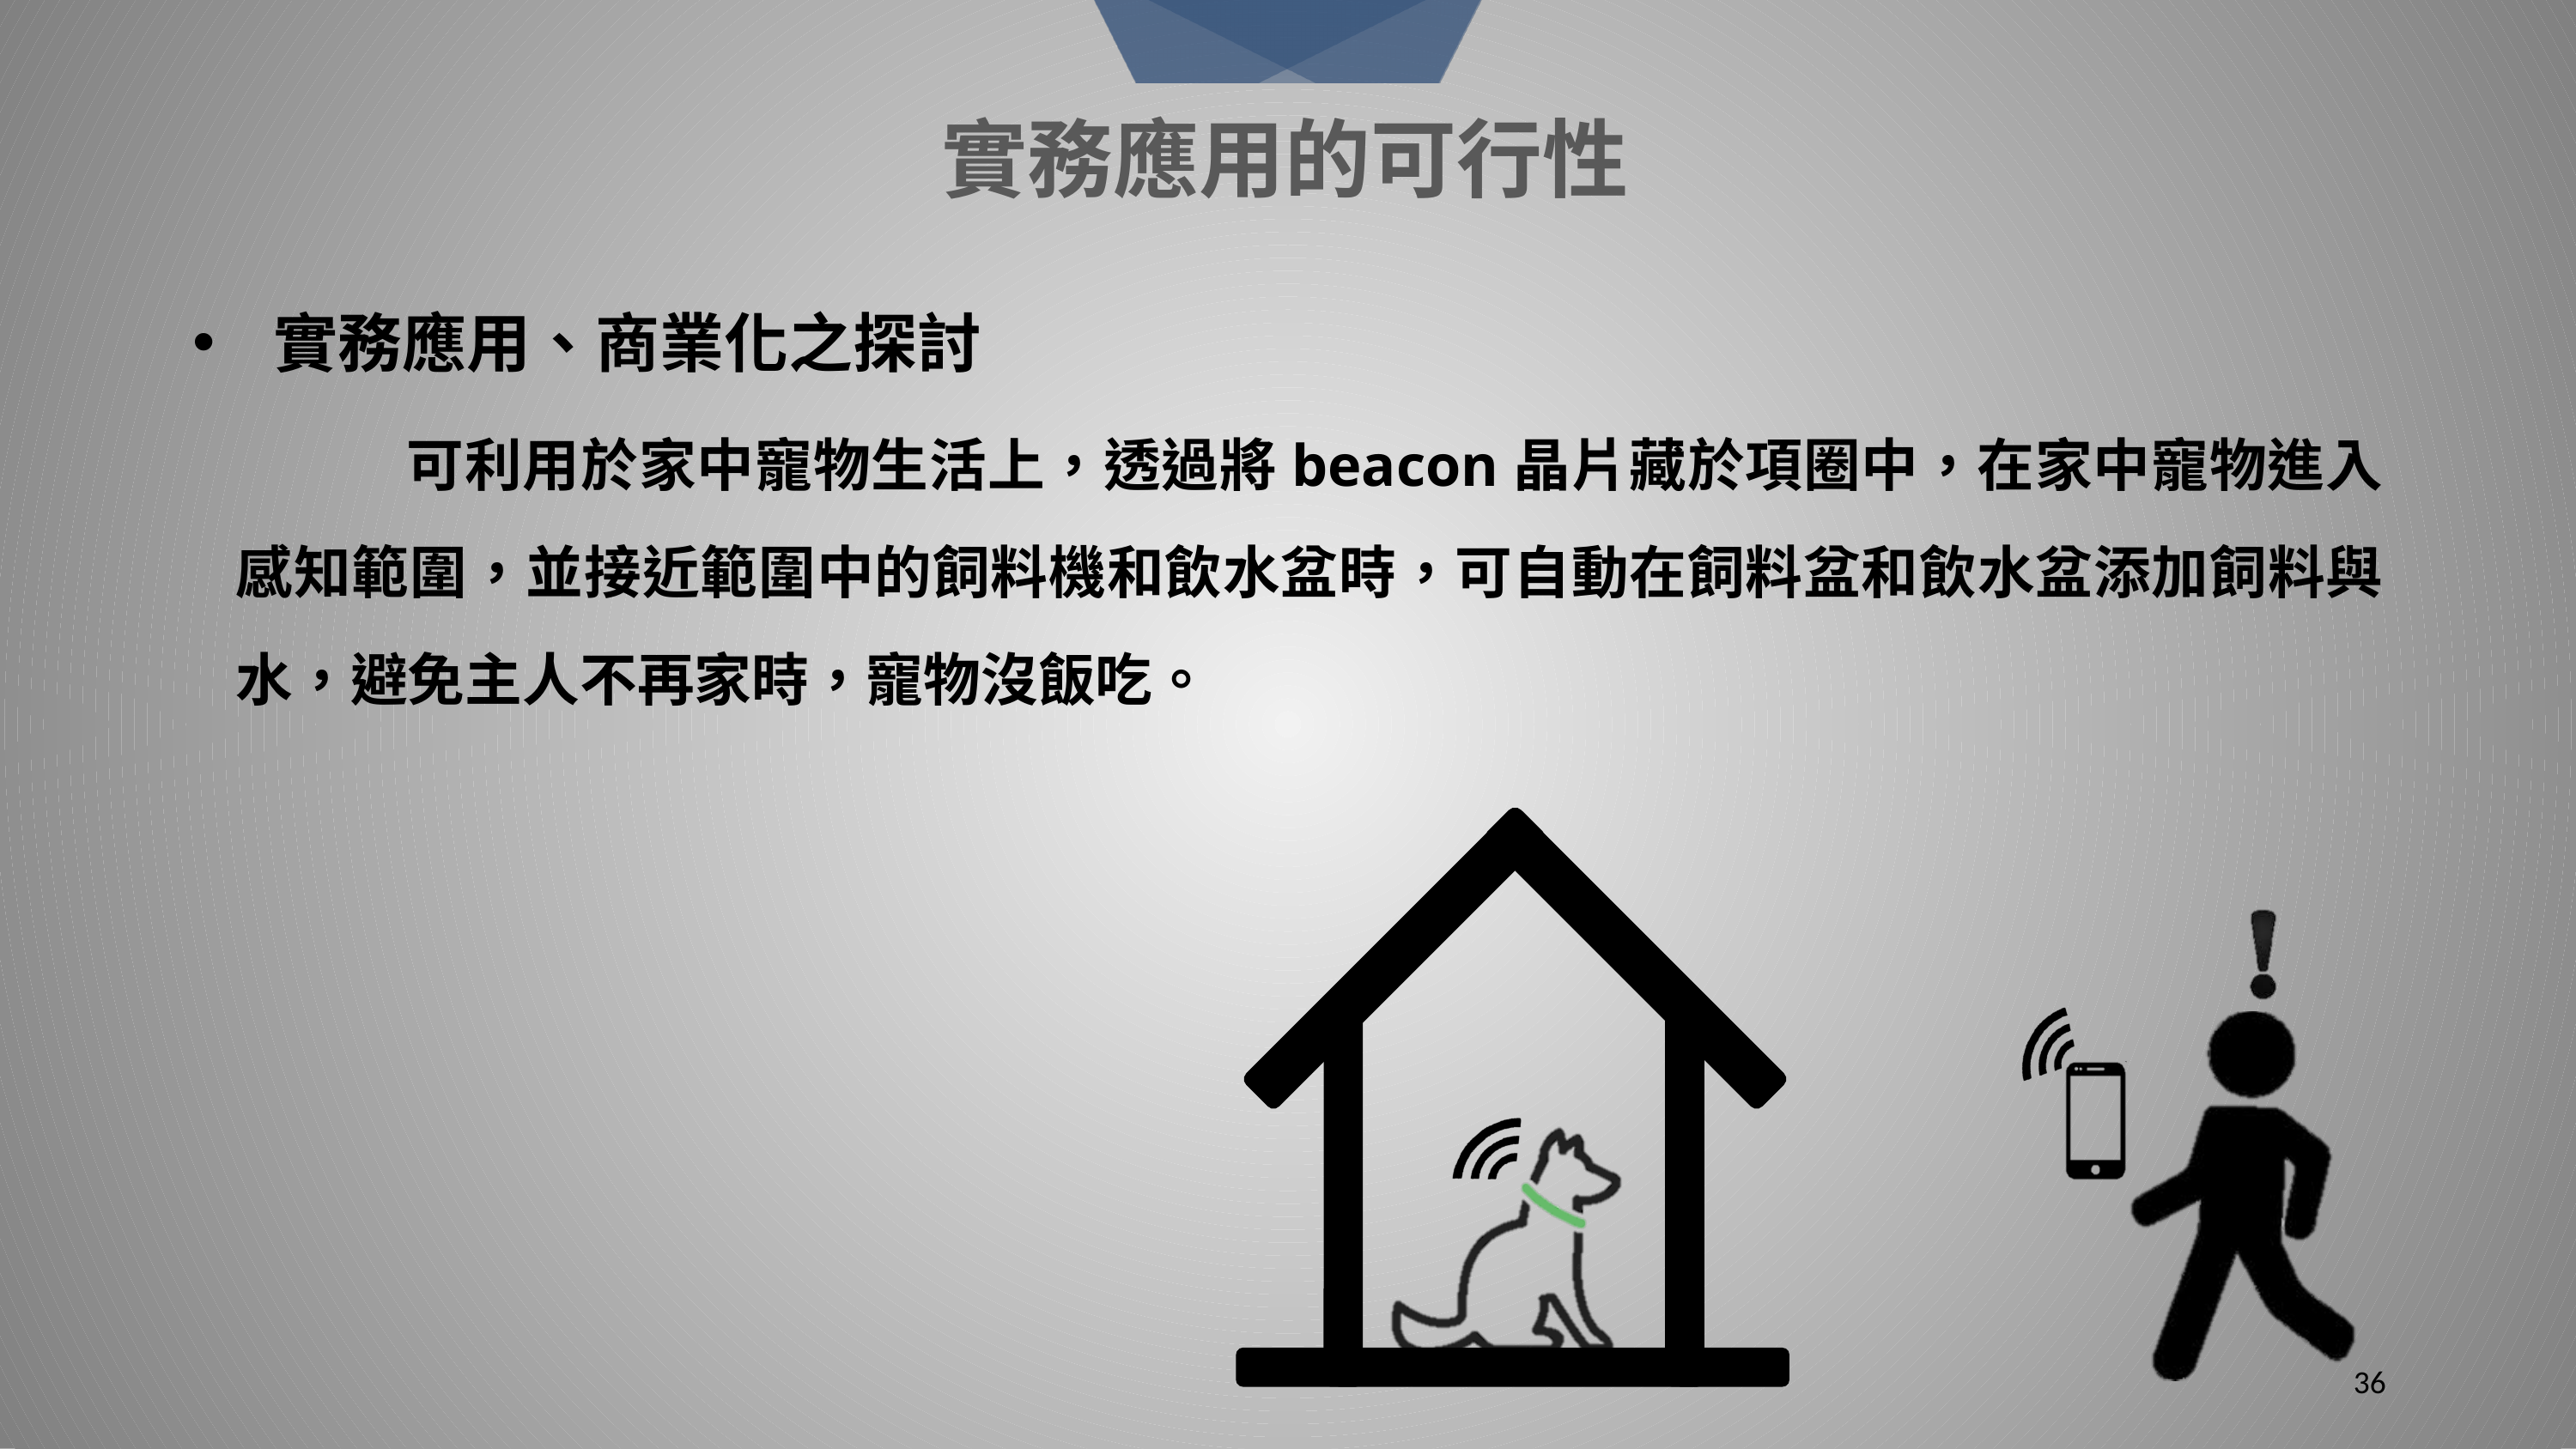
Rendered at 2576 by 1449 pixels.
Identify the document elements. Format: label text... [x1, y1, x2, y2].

slide_number 36 [1819, 1386, 2399, 1420]
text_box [1200, 764, 2428, 1386]
text_box 實務應用、商業化之探討 可利用於家中寵物生活上，透過將beacon晶片藏於項圈中，在家中寵物進入感知範圍，並接近範圍中的飼料機和飲水盆時，可自動在飼料盆和飲水盆添加飼料與水，避免主人不再家時，寵物沒飯吃。 [179, 283, 2396, 719]
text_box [928, 0, 1648, 203]
